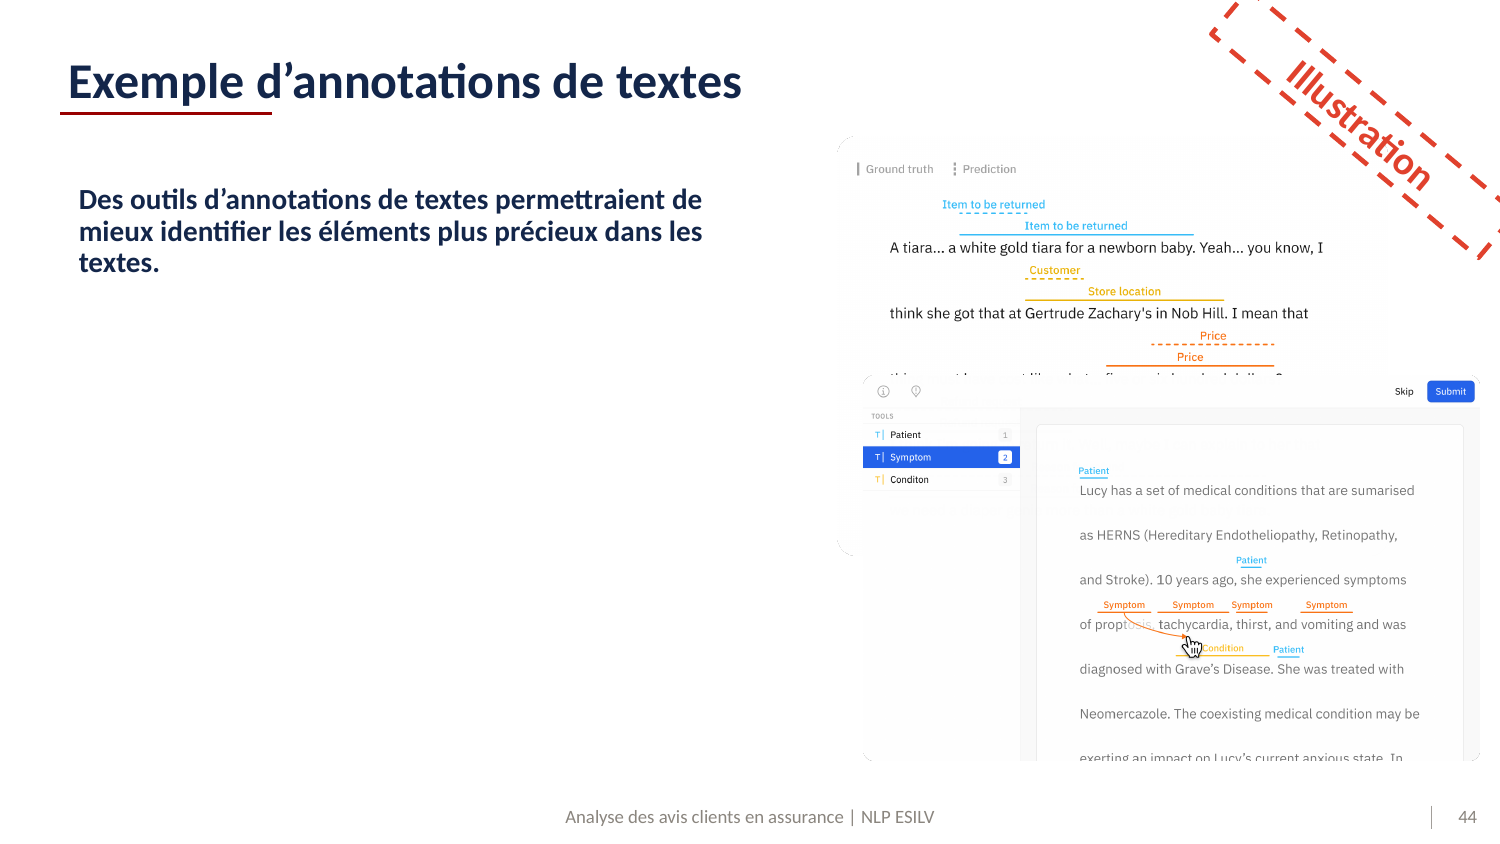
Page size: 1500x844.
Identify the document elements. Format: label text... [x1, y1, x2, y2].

list Des outils d’annotations de textes permettraient de mieux identifier les éléments plus précieux dans les textes. [68, 178, 789, 705]
picture [837, 136, 1481, 762]
title Exemple d’annotations de textes [1295, 27, 1432, 112]
title Exemple d’annotations de textes [68, 27, 1303, 112]
text_box Illustration [1211, 0, 1500, 258]
